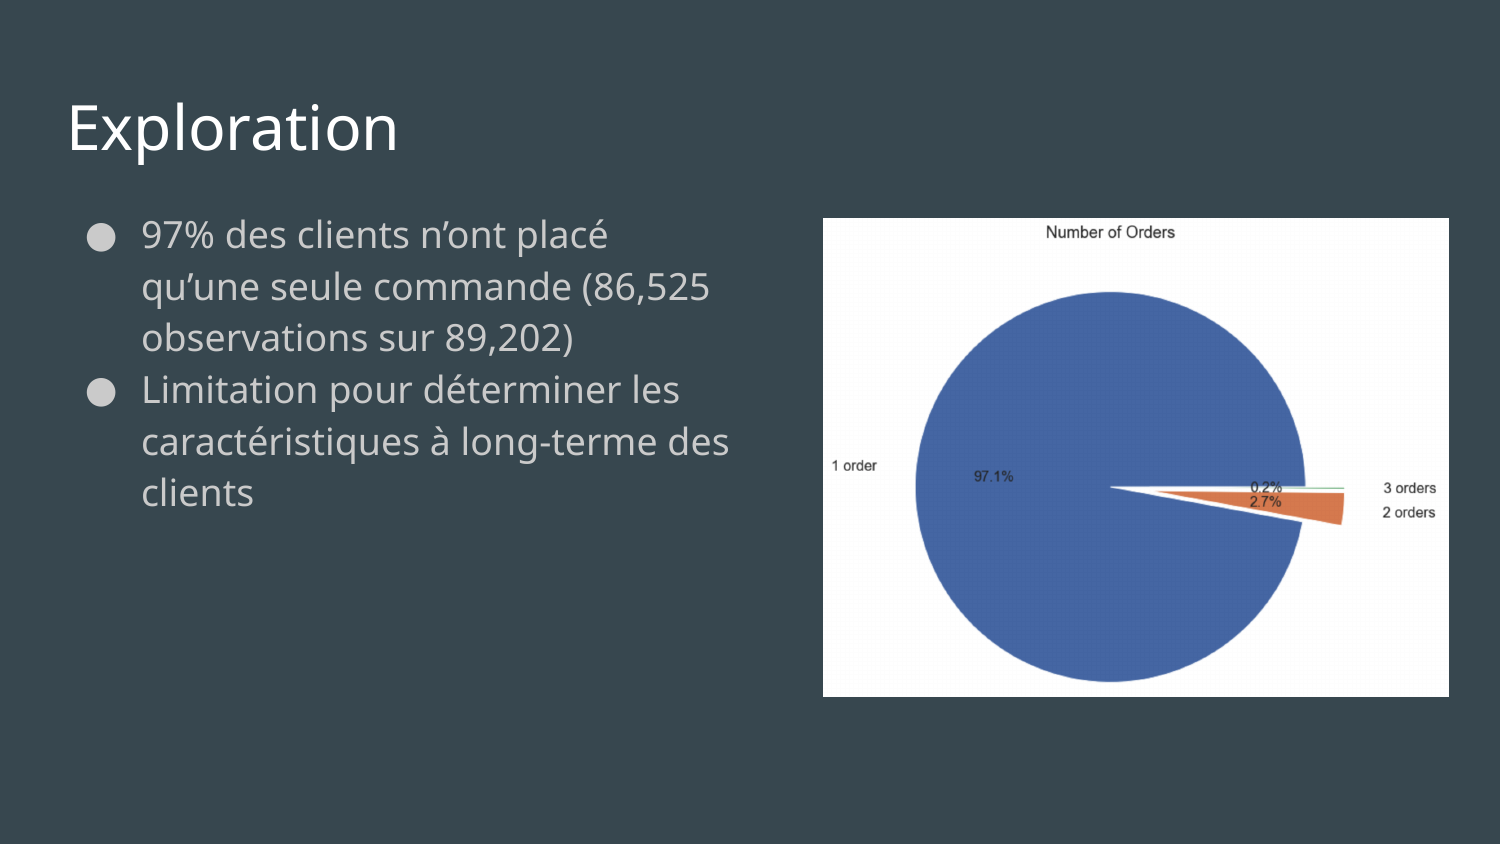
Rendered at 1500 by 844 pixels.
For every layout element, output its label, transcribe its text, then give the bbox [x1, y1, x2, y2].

picture [823, 218, 1450, 698]
title Exploration [51, 72, 1449, 167]
list 97% des clients n’ont placé qu’une seule commande (86,525 observations sur 89,202) Limitation pour déterminer les caractéristiques à long-terme des clients [51, 189, 750, 750]
